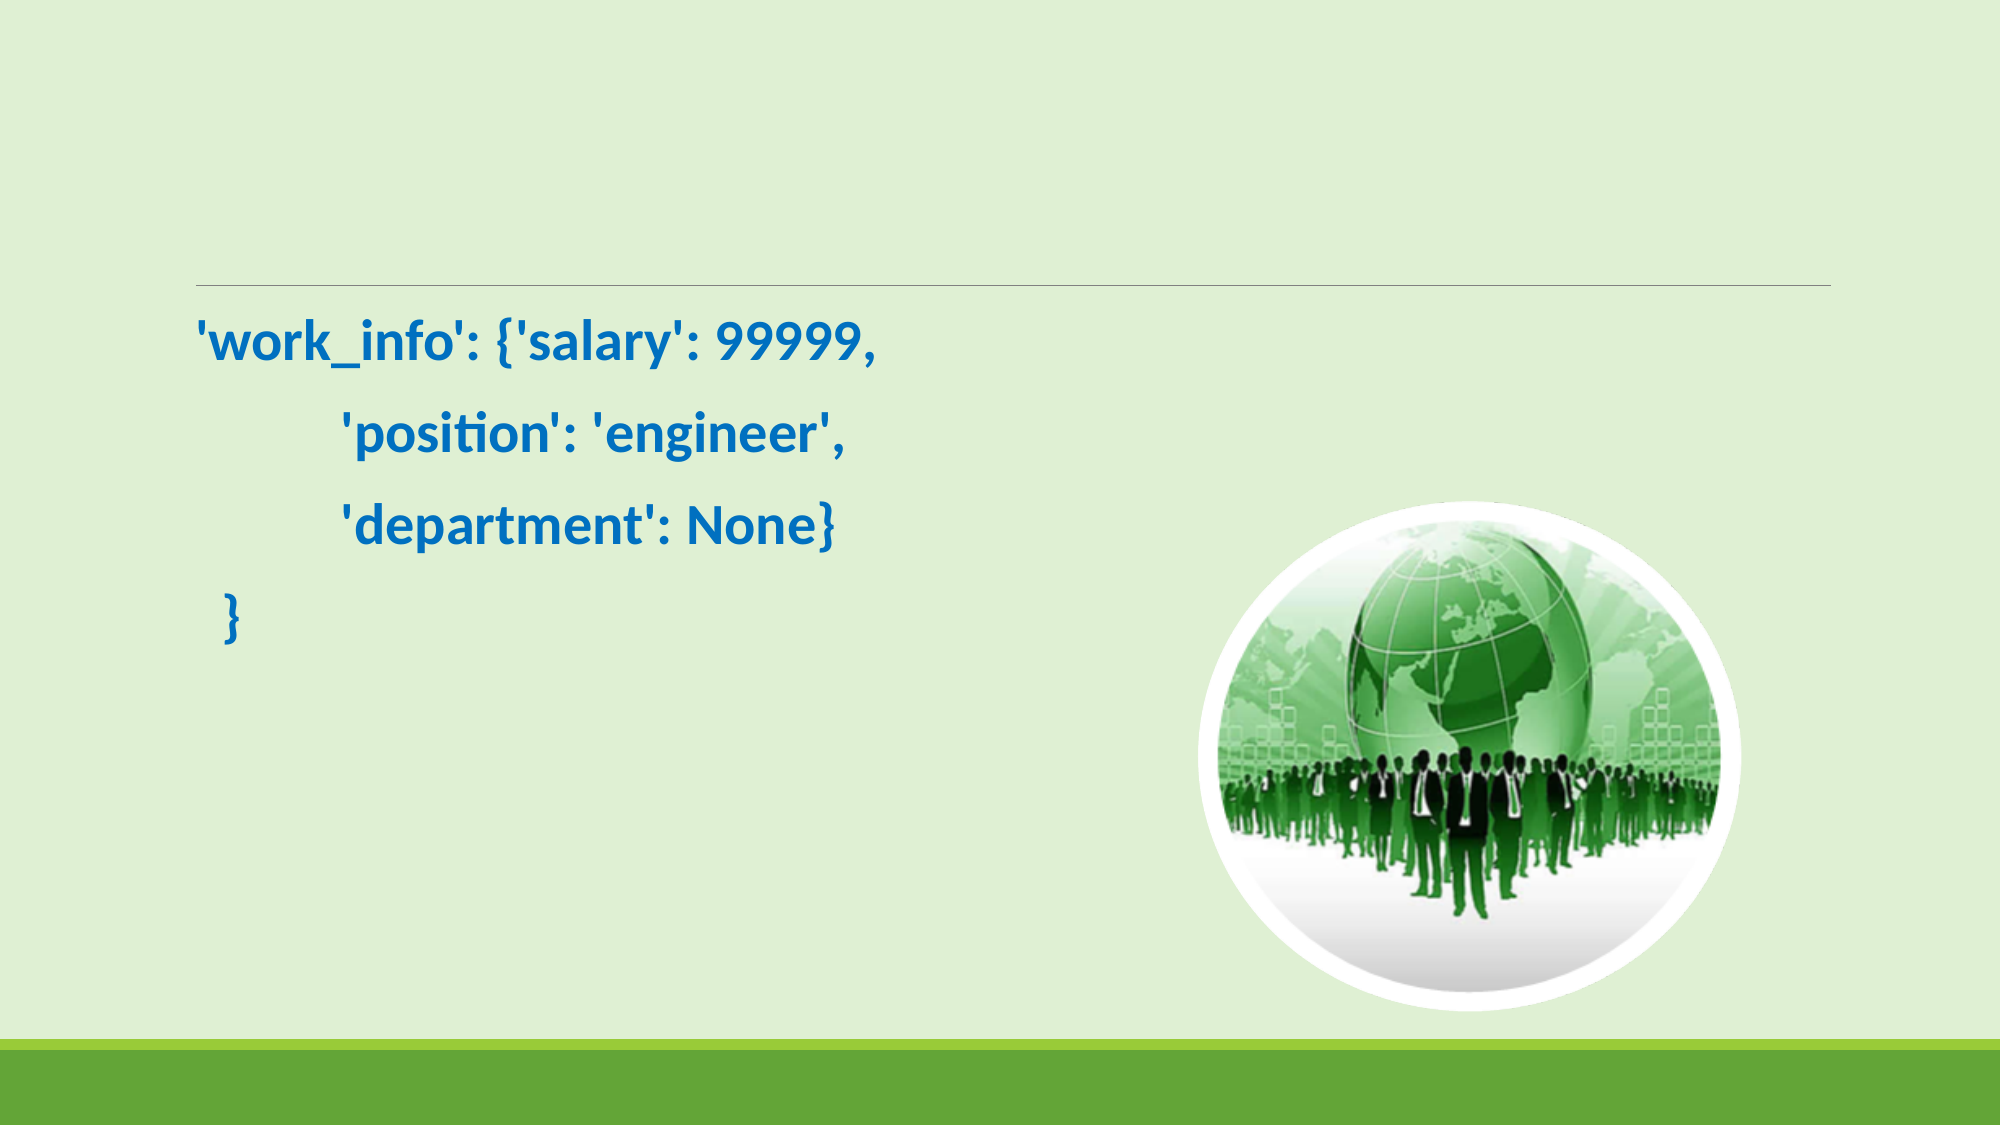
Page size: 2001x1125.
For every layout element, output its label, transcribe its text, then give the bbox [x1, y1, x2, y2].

list 'work_info': {'salary': 99999, 'position': 'engineer', 'department': None} } [180, 302, 1830, 963]
text_box [1196, 499, 1743, 1013]
